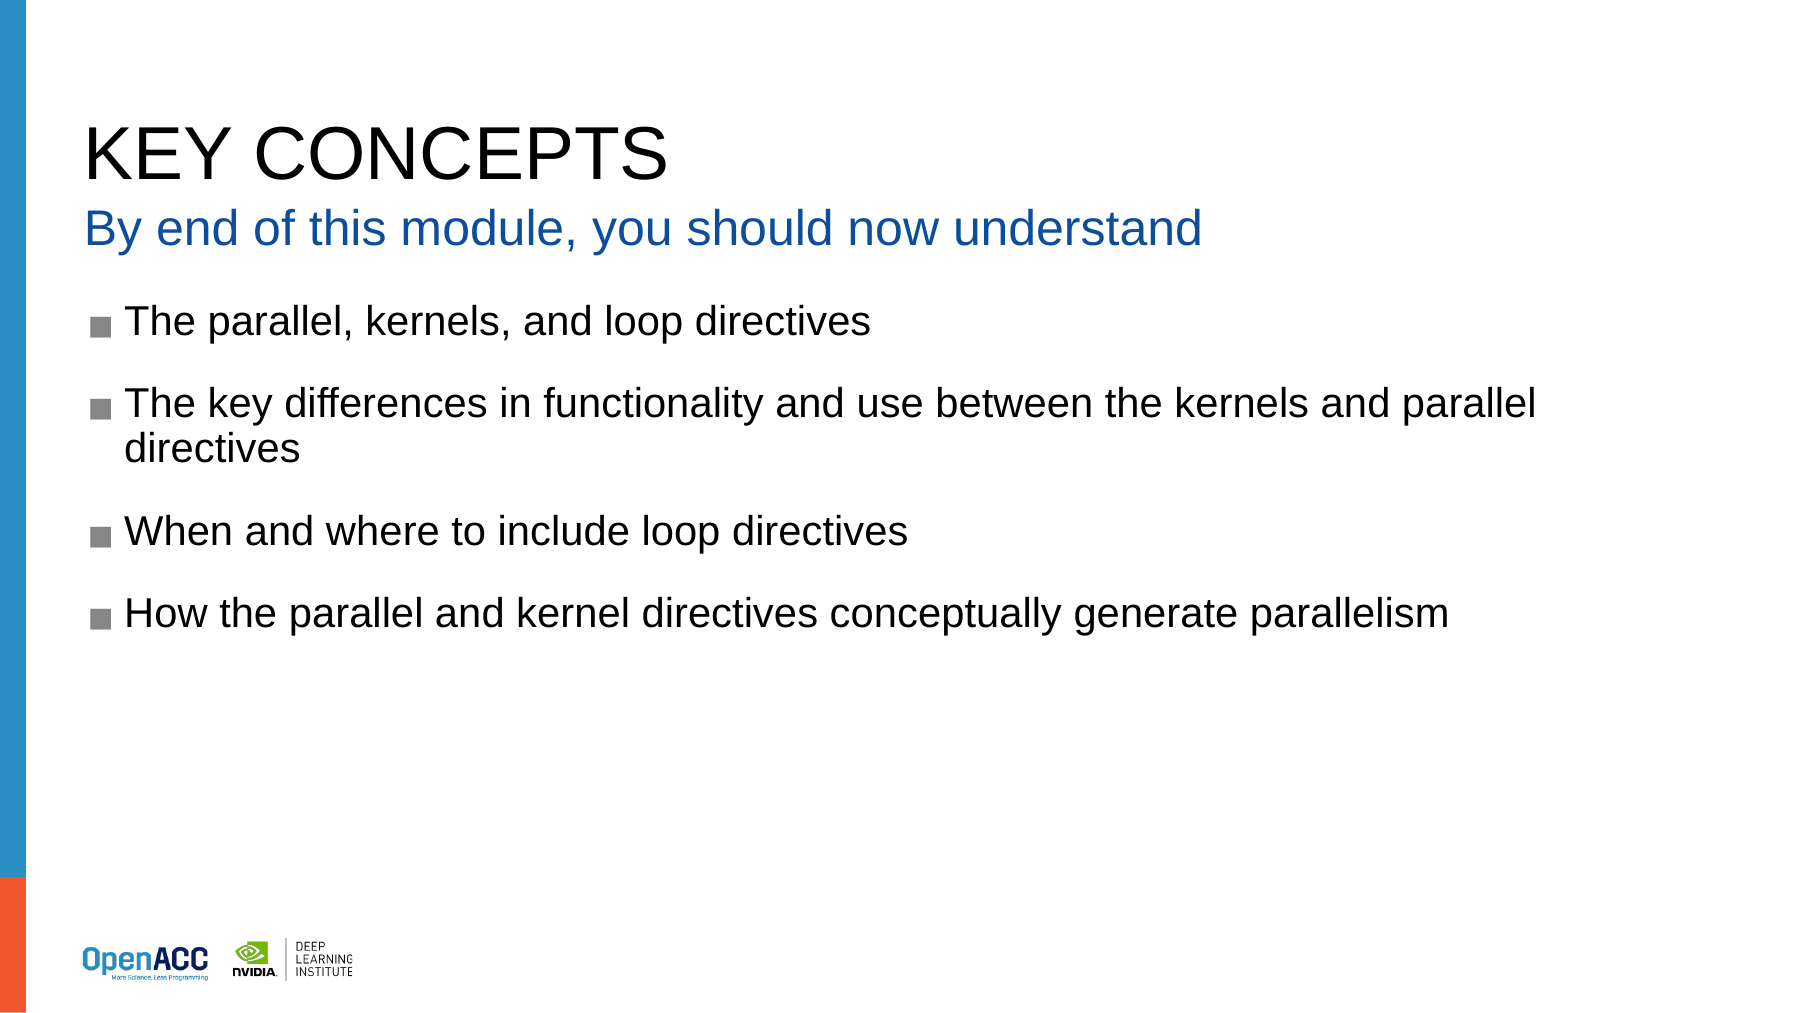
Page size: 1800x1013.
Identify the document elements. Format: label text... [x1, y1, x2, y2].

list The parallel, kernels, and loop directives The key differences in functionality and use between the kernels and parallel directives When and where to include loop directives How the parallel and kernel directives conceptually generate parallelism [71, 291, 1704, 956]
title KEY CONCEPTS [68, 106, 1706, 194]
picture [81, 956, 208, 981]
list By end of this module, you should now understand [68, 194, 1706, 282]
picture [233, 956, 353, 981]
